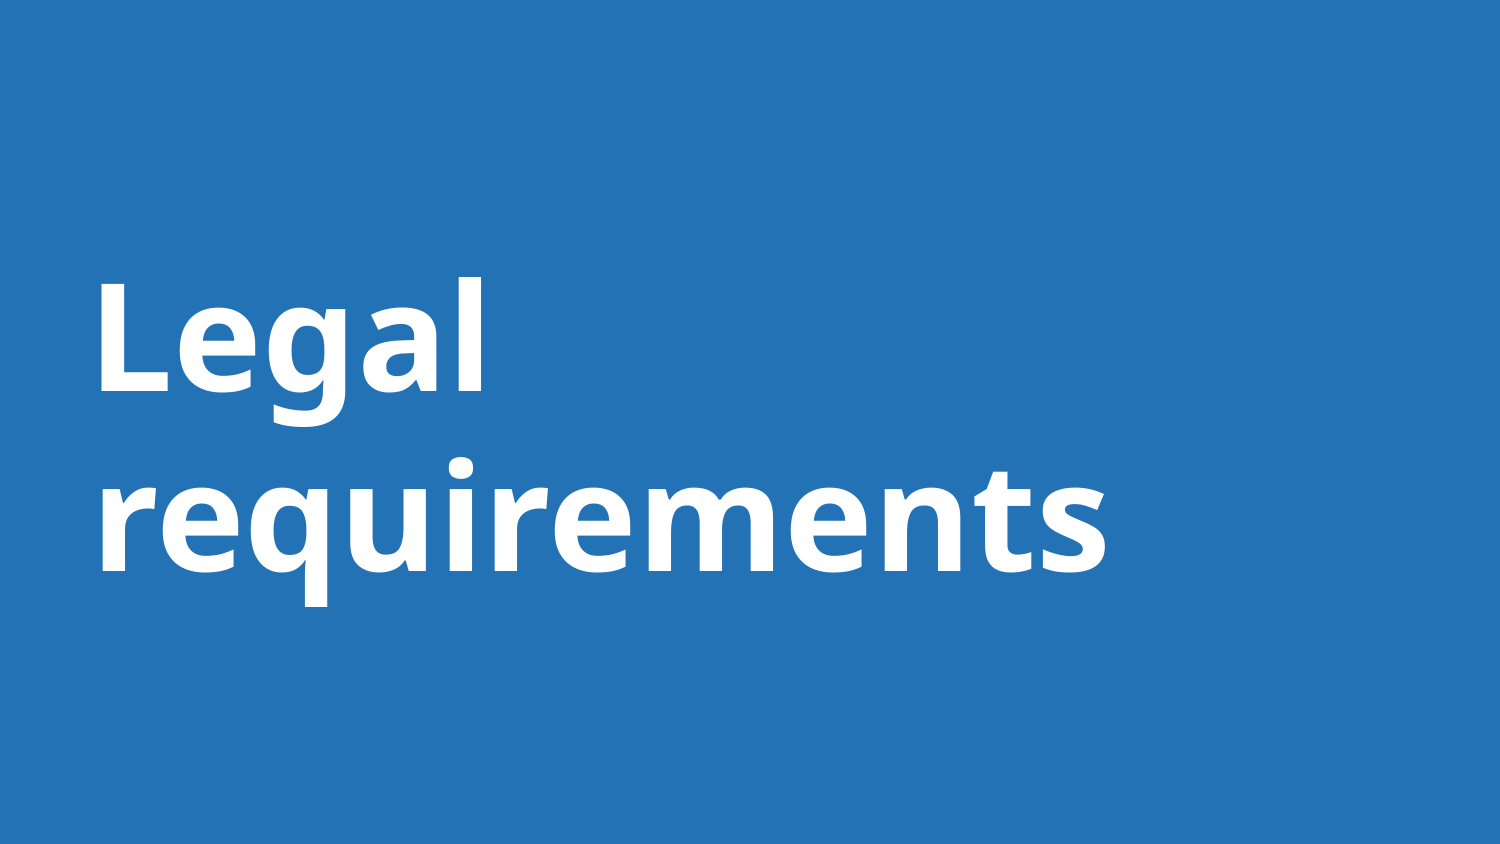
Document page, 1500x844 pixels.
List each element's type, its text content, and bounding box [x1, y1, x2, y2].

title Legal requirements [83, 0, 1417, 844]
